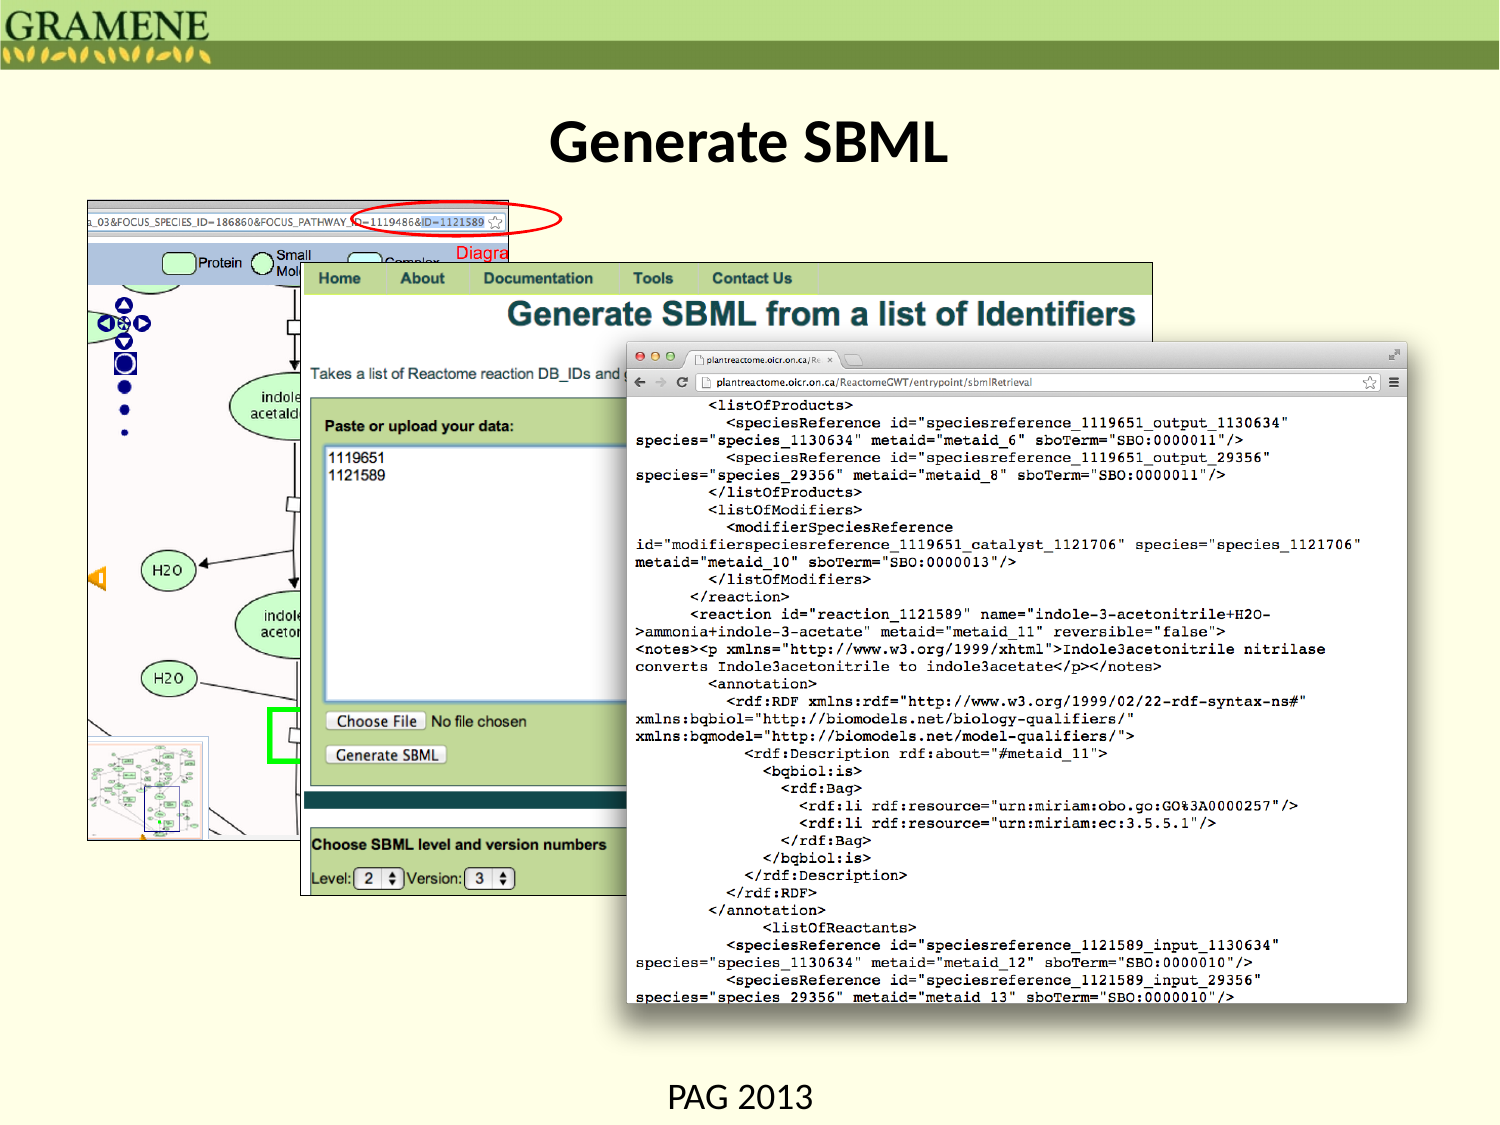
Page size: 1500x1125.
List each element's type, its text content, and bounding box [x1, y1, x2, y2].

picture [0, 0, 1500, 70]
title Generate SBML [112, 99, 1388, 176]
text_box [511, 202, 563, 235]
picture [87, 199, 1451, 1063]
